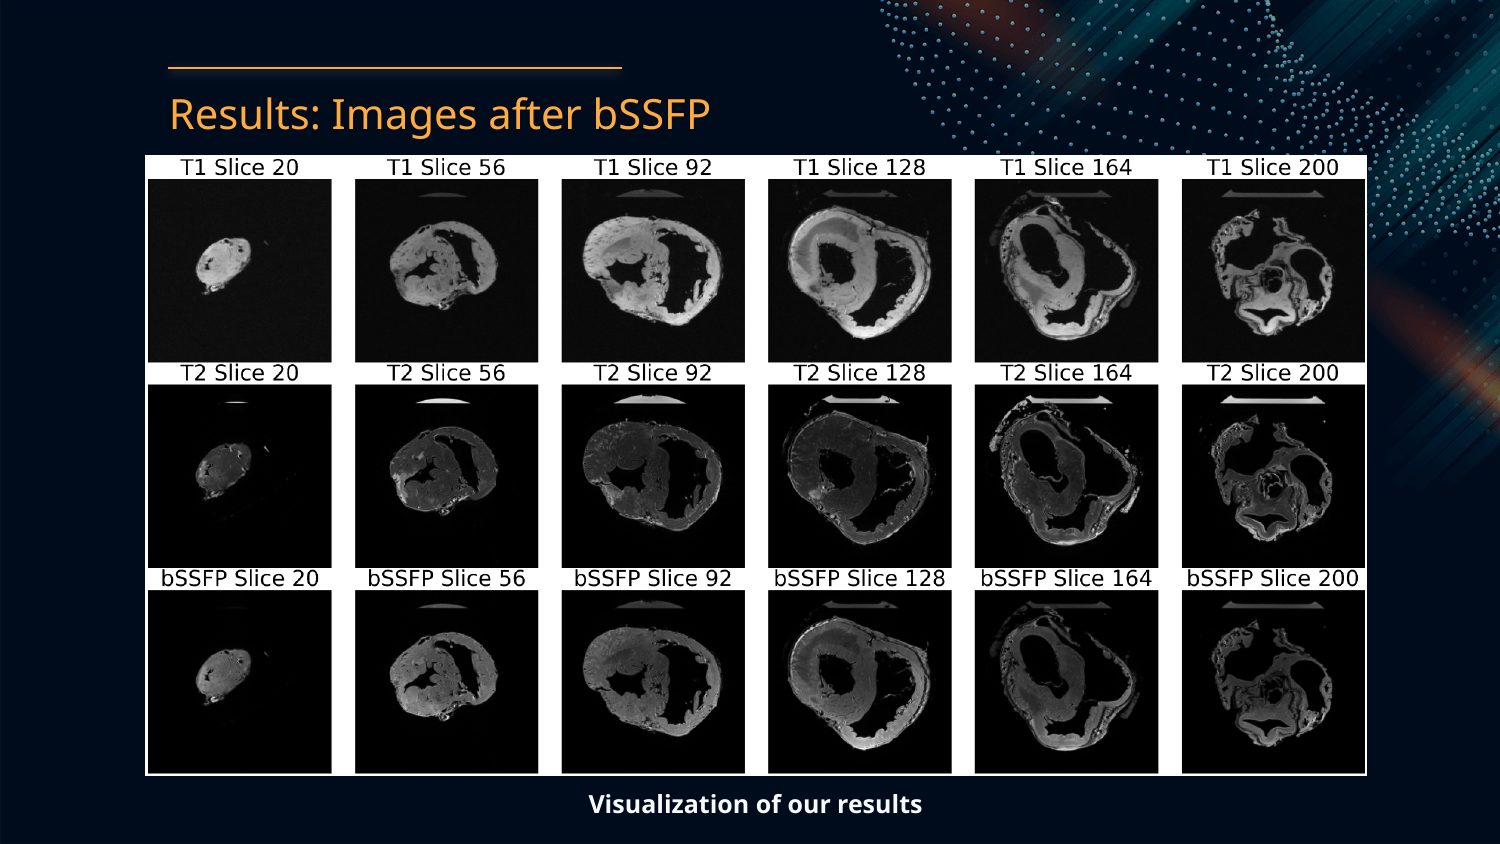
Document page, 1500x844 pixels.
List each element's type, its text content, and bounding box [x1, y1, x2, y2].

text_box [0, 0, 1500, 844]
title Results: Images after bSSFP [153, 72, 1267, 153]
text_box Visualization of our results [145, 783, 1367, 840]
picture [145, 155, 1367, 776]
